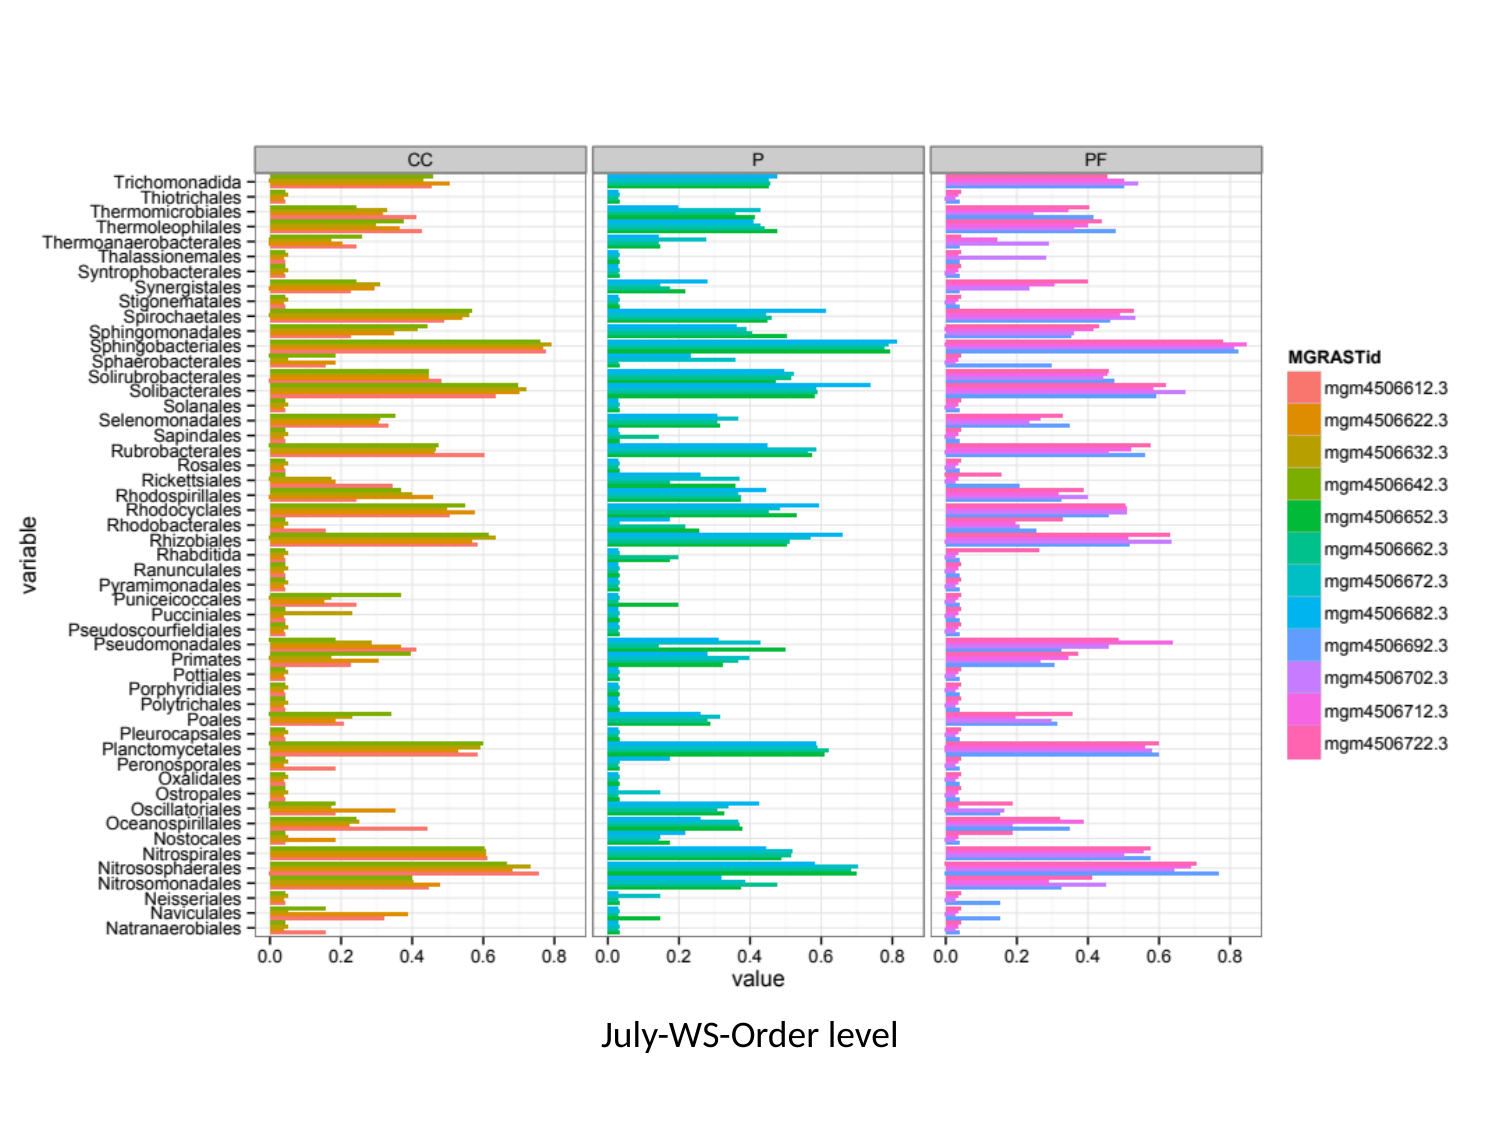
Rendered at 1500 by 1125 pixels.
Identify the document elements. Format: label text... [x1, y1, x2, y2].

picture [0, 120, 1500, 1003]
text_box July-WS-Order level [0, 1009, 1500, 1063]
